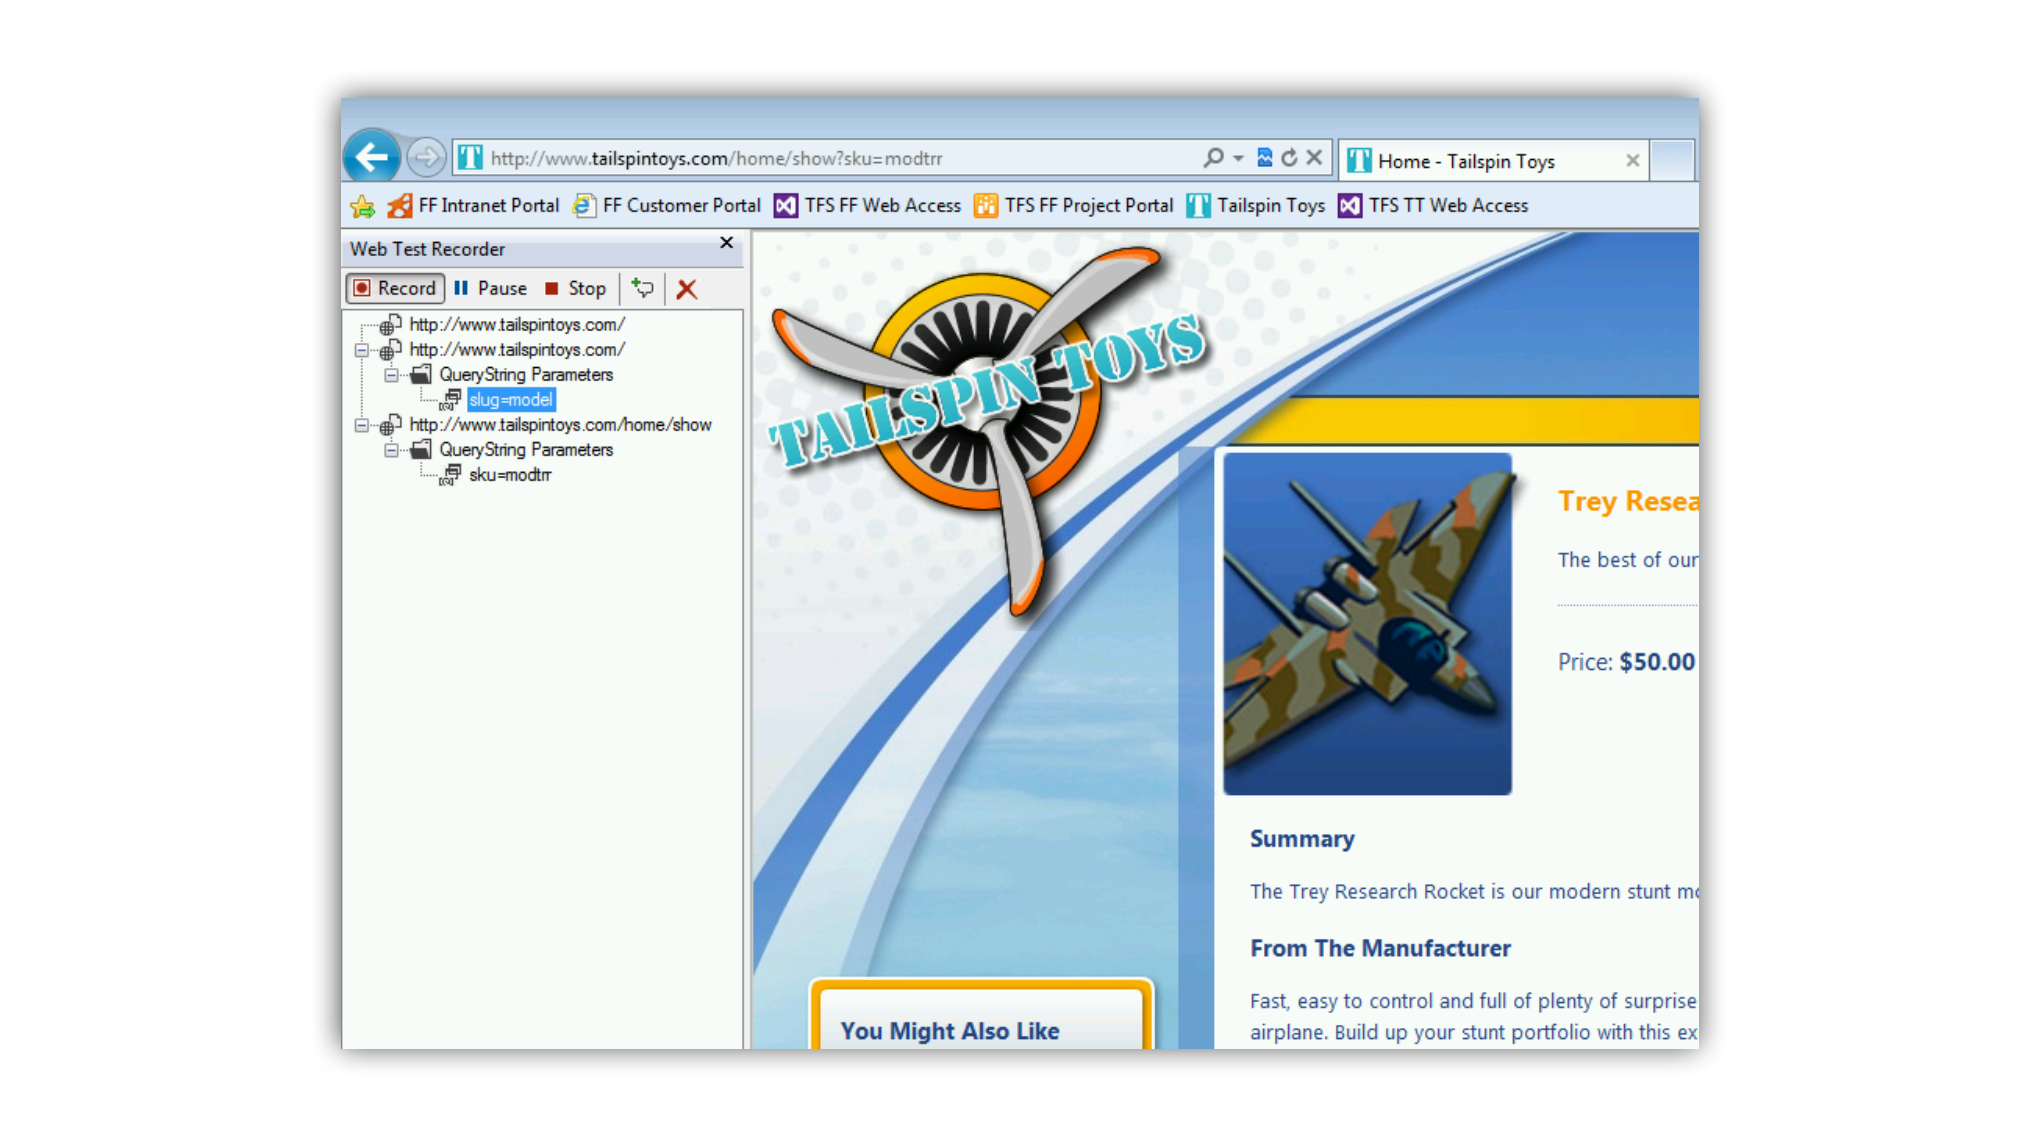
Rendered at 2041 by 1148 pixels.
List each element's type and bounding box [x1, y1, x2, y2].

picture [340, 98, 1700, 1049]
